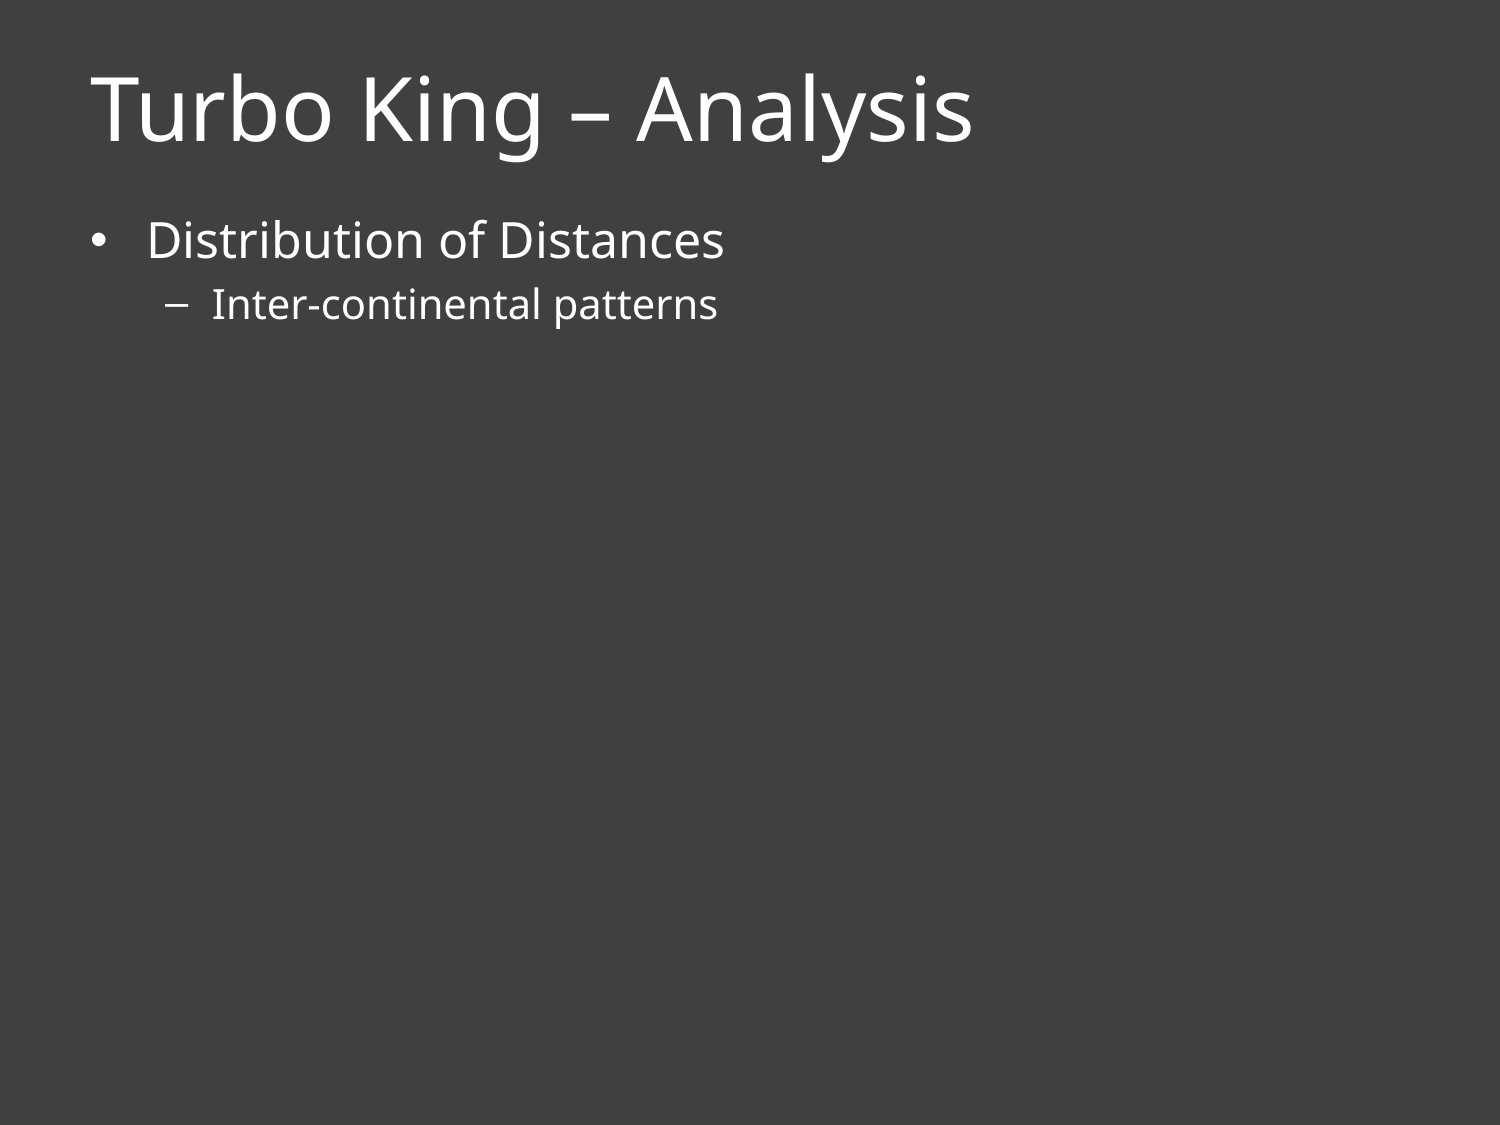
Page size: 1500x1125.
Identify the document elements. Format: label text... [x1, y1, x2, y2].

list Distribution of Distances Inter-continental patterns [75, 201, 1425, 1042]
title Turbo King – Analysis [75, 45, 1425, 168]
